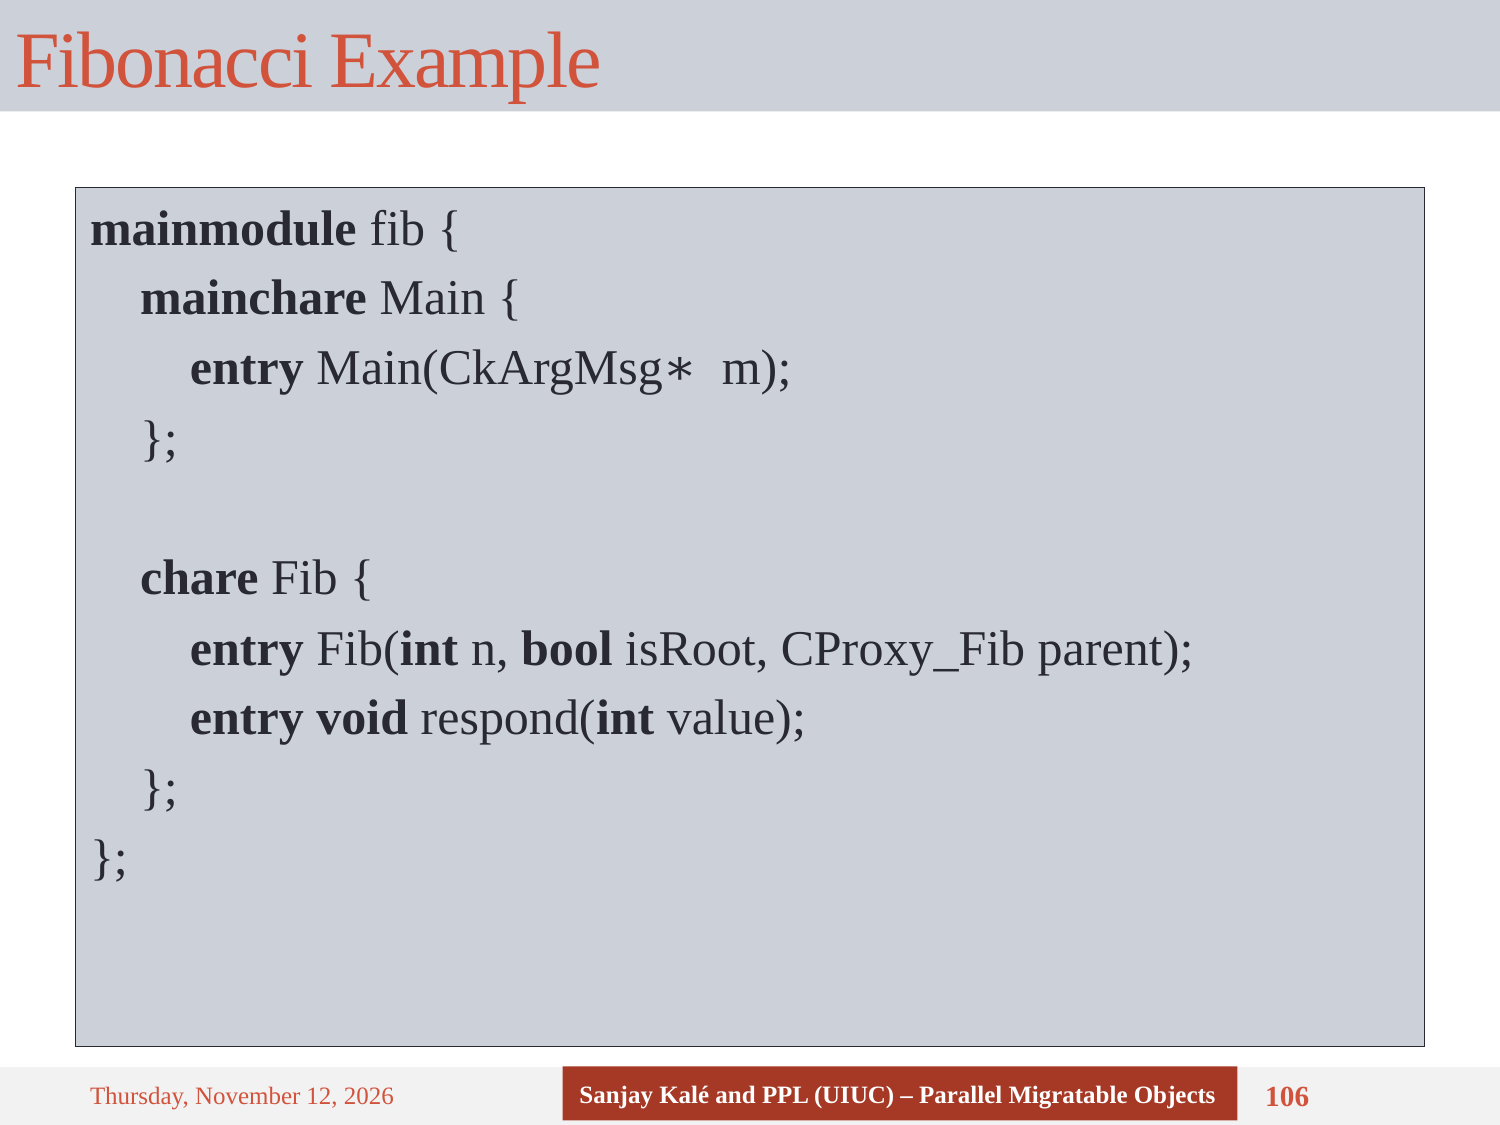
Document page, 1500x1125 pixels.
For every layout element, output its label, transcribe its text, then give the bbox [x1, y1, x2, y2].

list mainmodule fib { mainchare Main { entry Main(CkArgMsg∗ m); }; chare Fib { entry Fib(int n, bool isRoot, CProxy_Fib parent); entry void respond(int value); }; }; [75, 187, 1425, 1047]
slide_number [75, 1067, 550, 1122]
footer Sanjay Kalé and PPL (UIUC) – Parallel Migratable Objects [562, 1066, 1238, 1121]
slide_number 106 [1250, 1067, 1425, 1122]
title Fibonacci Example [0, 0, 1500, 112]
